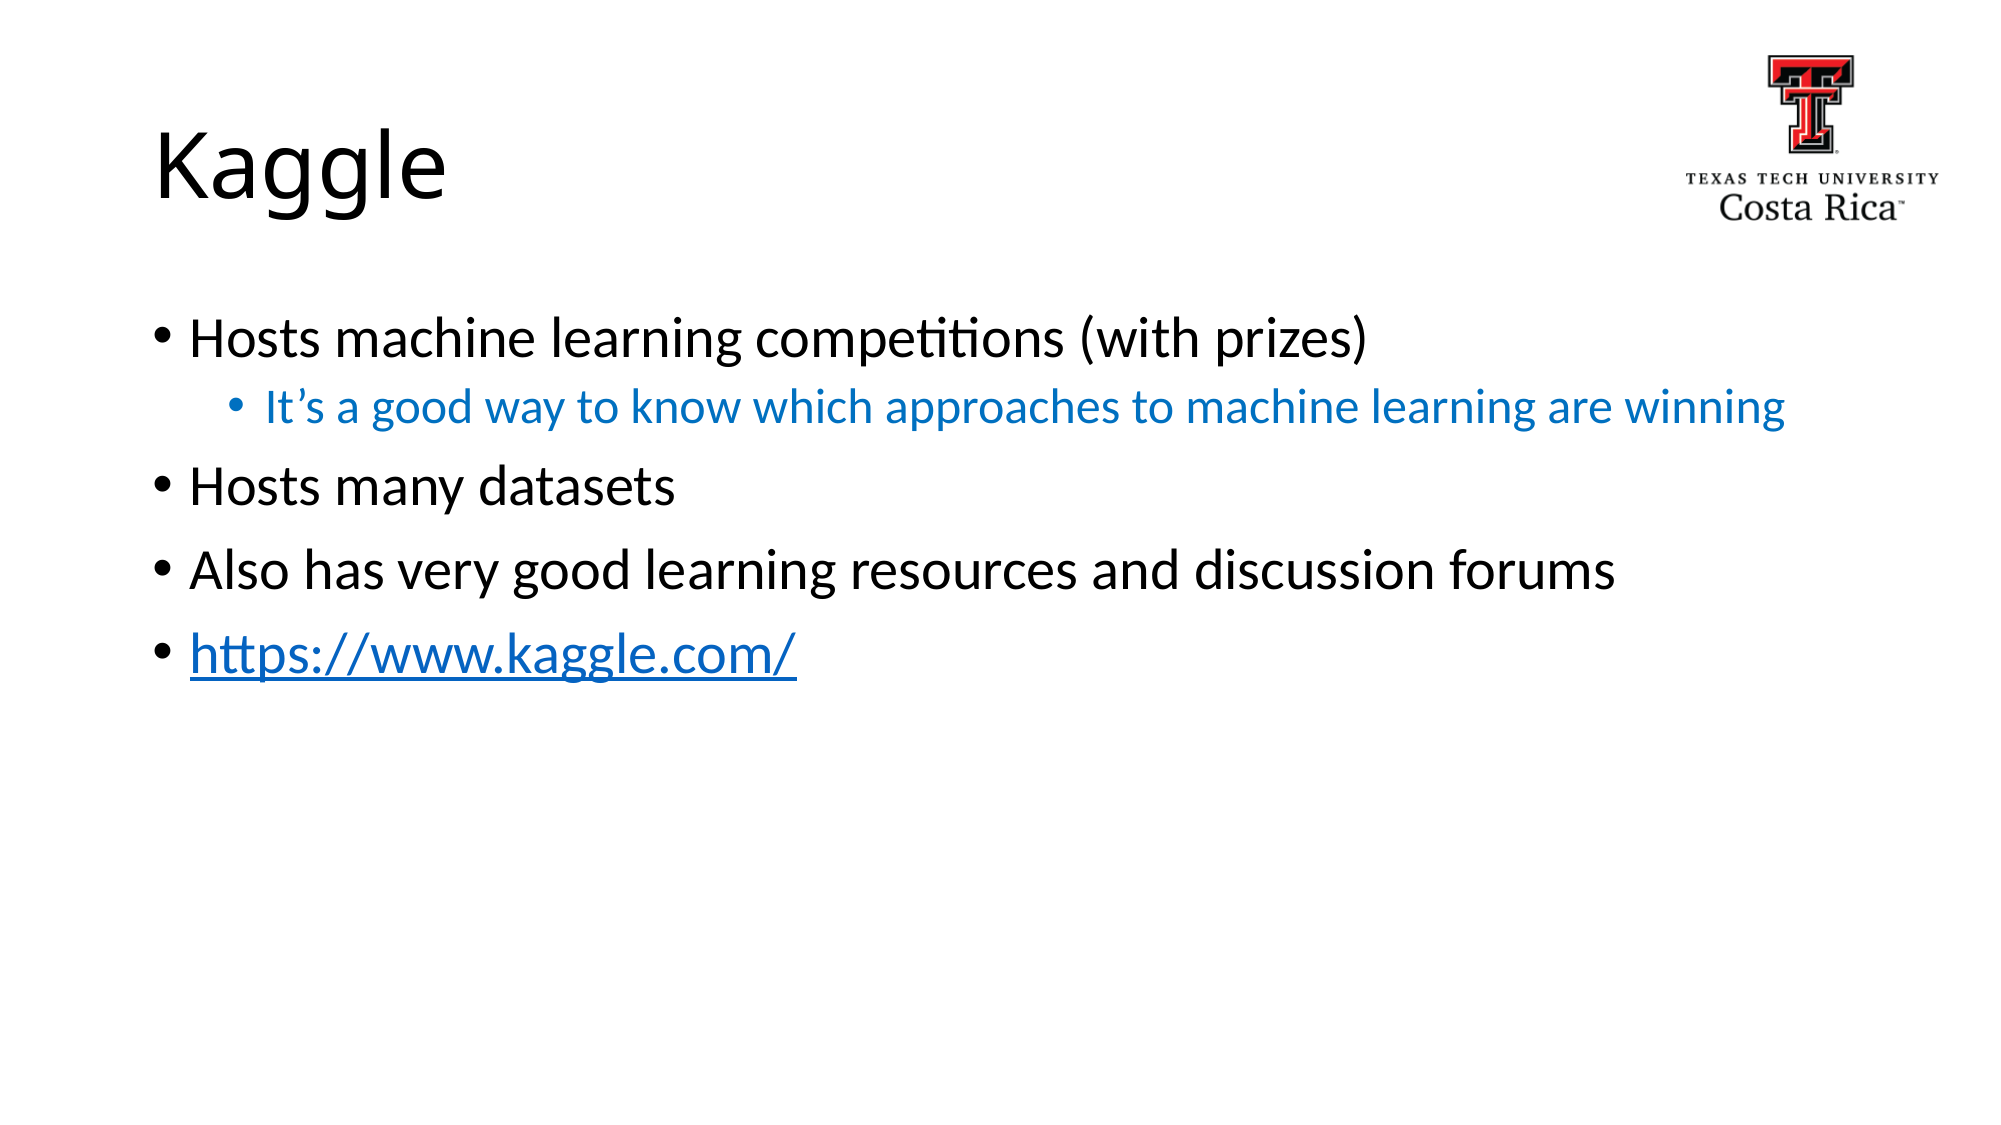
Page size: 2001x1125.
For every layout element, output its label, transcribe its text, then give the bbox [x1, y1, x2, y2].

picture [1664, 30, 1964, 251]
list Hosts machine learning competitions (with prizes) It’s a good way to know which approaches to machine learning are winning Hosts many datasets Also has very good learning resources and discussion forums https://www.kaggle.com/ [137, 299, 1863, 1014]
title Kaggle [137, 59, 1863, 278]
